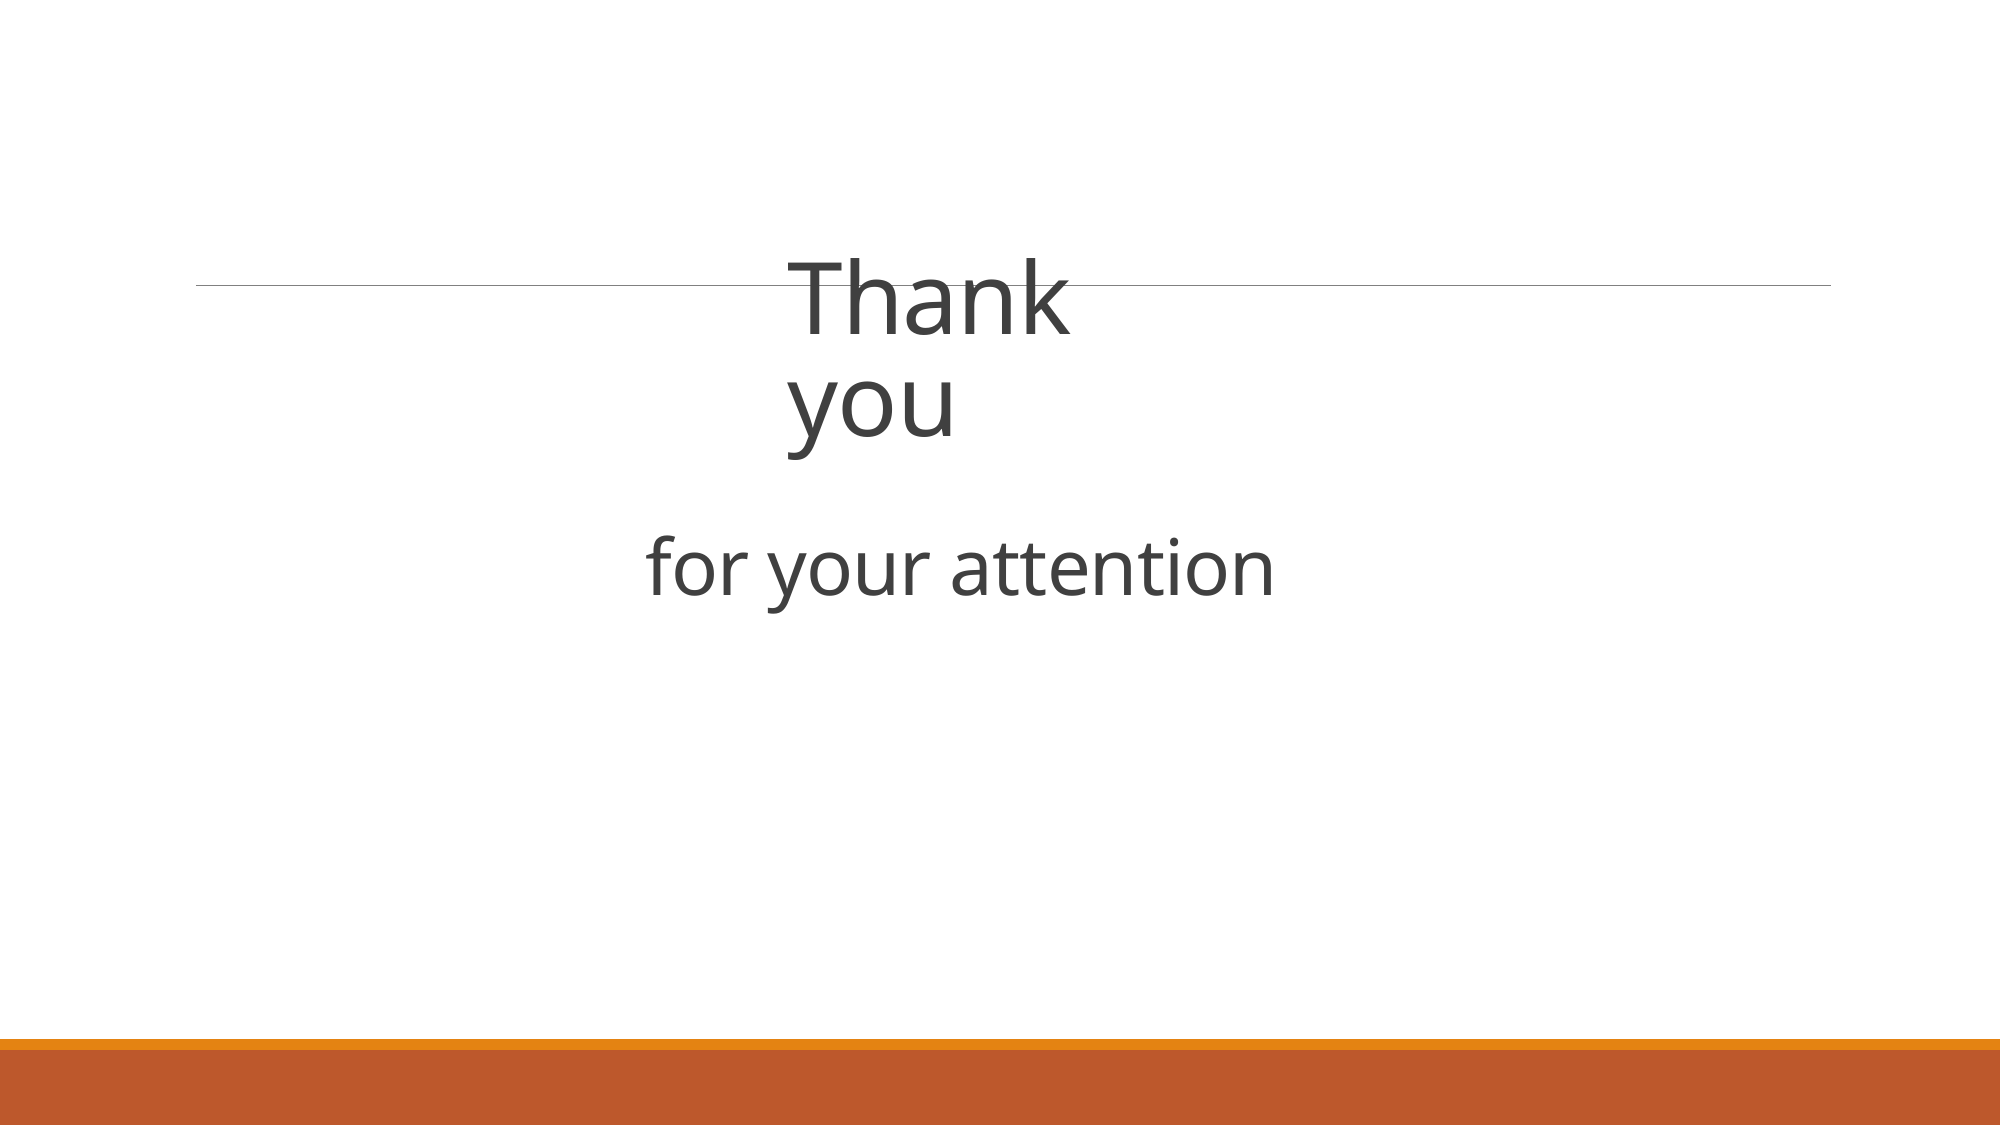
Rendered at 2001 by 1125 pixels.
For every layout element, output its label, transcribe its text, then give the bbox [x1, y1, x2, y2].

text_box for your attention [630, 477, 1370, 619]
title Thank you [772, 323, 1227, 465]
